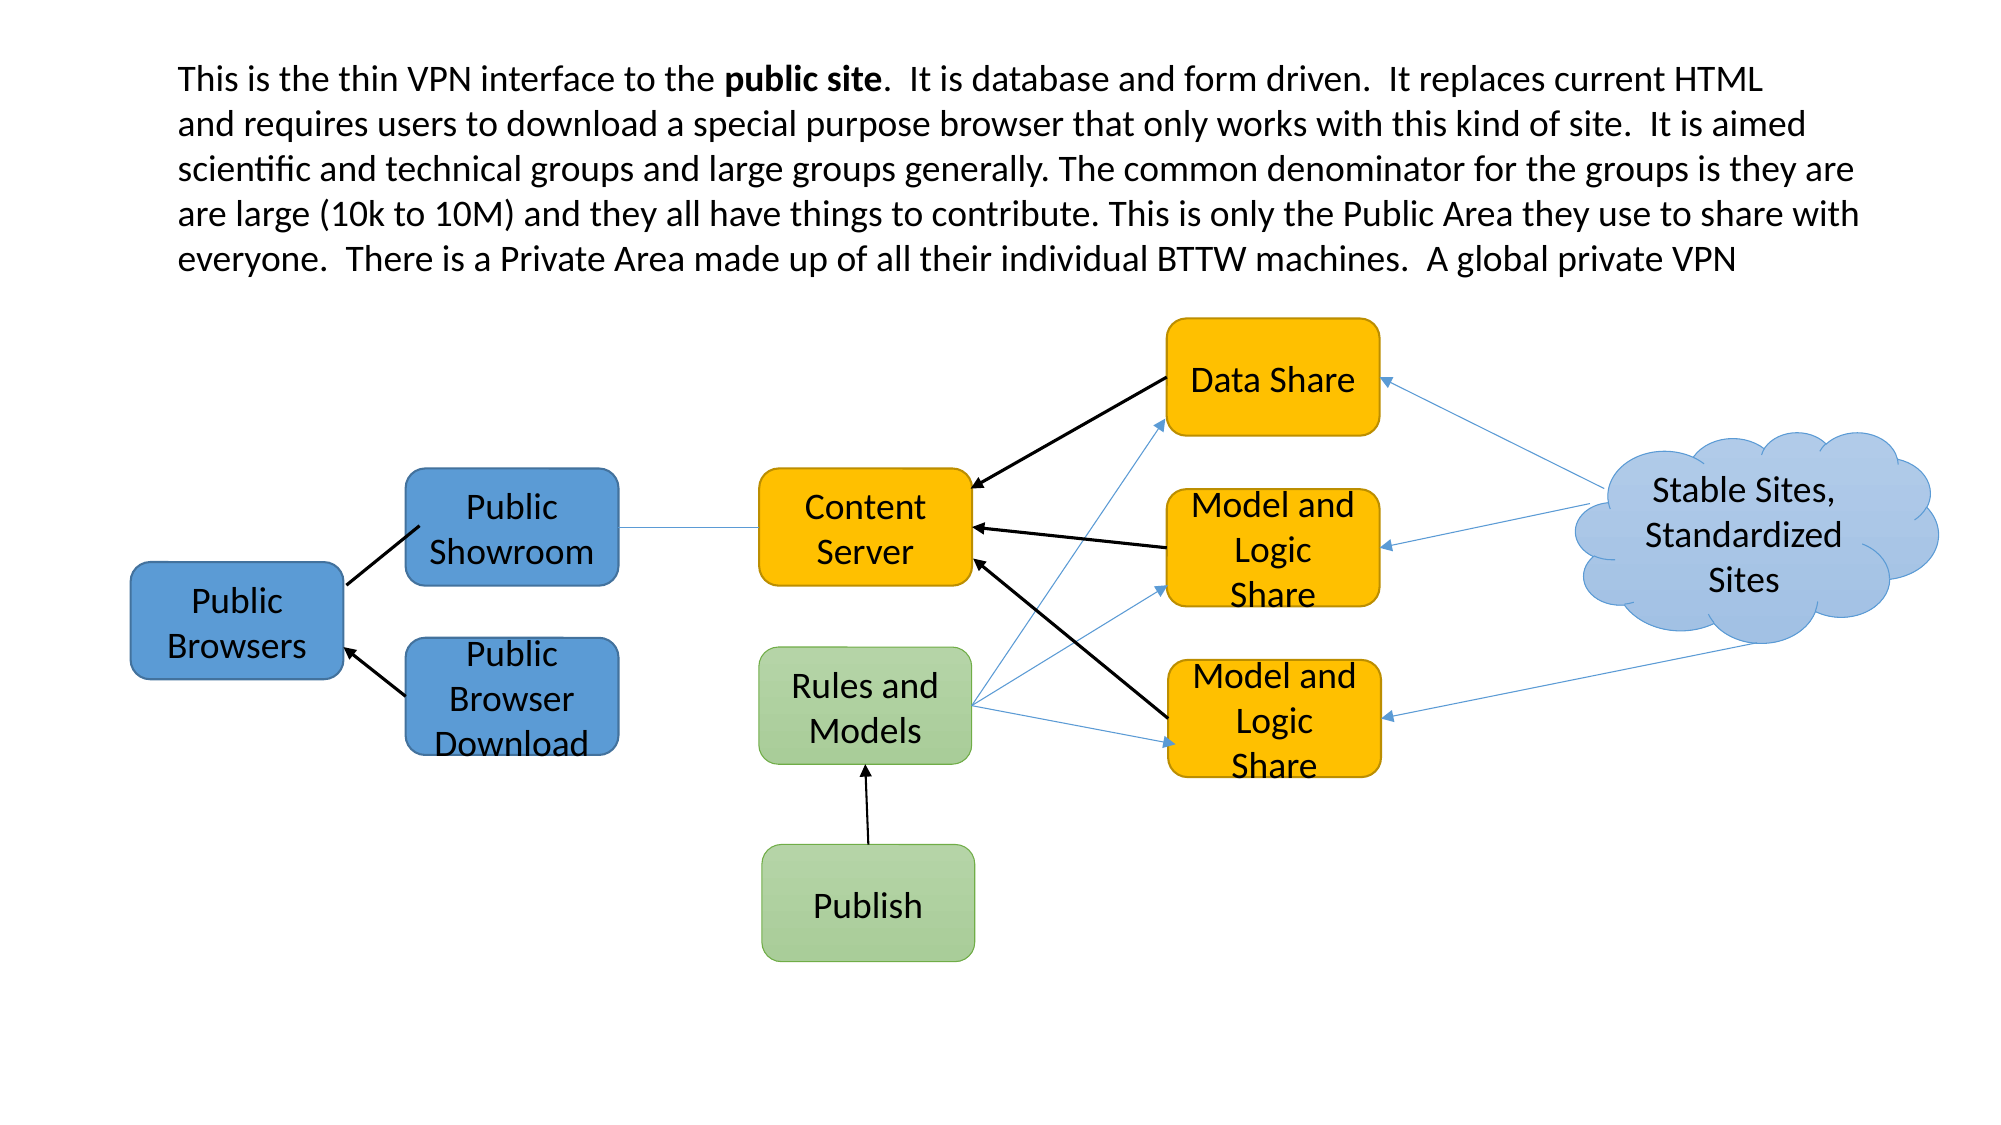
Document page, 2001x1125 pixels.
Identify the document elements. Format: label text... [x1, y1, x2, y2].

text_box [1379, 377, 1605, 489]
text_box Public Browsers [129, 560, 345, 681]
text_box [971, 489, 1166, 706]
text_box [343, 647, 406, 697]
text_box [972, 527, 1167, 548]
text_box Rules and Models [758, 646, 973, 765]
text_box Publish [761, 843, 976, 963]
text_box Content Server [758, 467, 971, 587]
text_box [865, 764, 869, 845]
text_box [1381, 548, 1577, 719]
text_box Data Share [1165, 317, 1381, 437]
text_box Model and Logic Share [1167, 658, 1383, 779]
text_box Public Showroom [404, 467, 620, 587]
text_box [970, 377, 1167, 489]
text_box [1379, 503, 1590, 548]
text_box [346, 525, 420, 586]
text_box This is the thin VPN interface to the public site. It is database and form driven. It replaces current HTML and requires users to download a special purpose browser that only works with this kind of site. It is aimed scientific and technical groups and large groups generally. The common denominator for the groups is they are are large (10k to 10M) and they all have things to contribute. This is only the Public Area they use to share with everyone. There is a Private Area made up of all their individual BTTW machines. A global private VPN [162, 46, 1877, 287]
text_box Public Browser Download [404, 636, 620, 756]
text_box Model and Logic Share [1166, 488, 1381, 608]
text_box Stable Sites, Standardized Sites [1581, 432, 1940, 644]
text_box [971, 705, 1176, 745]
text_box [973, 558, 1169, 719]
